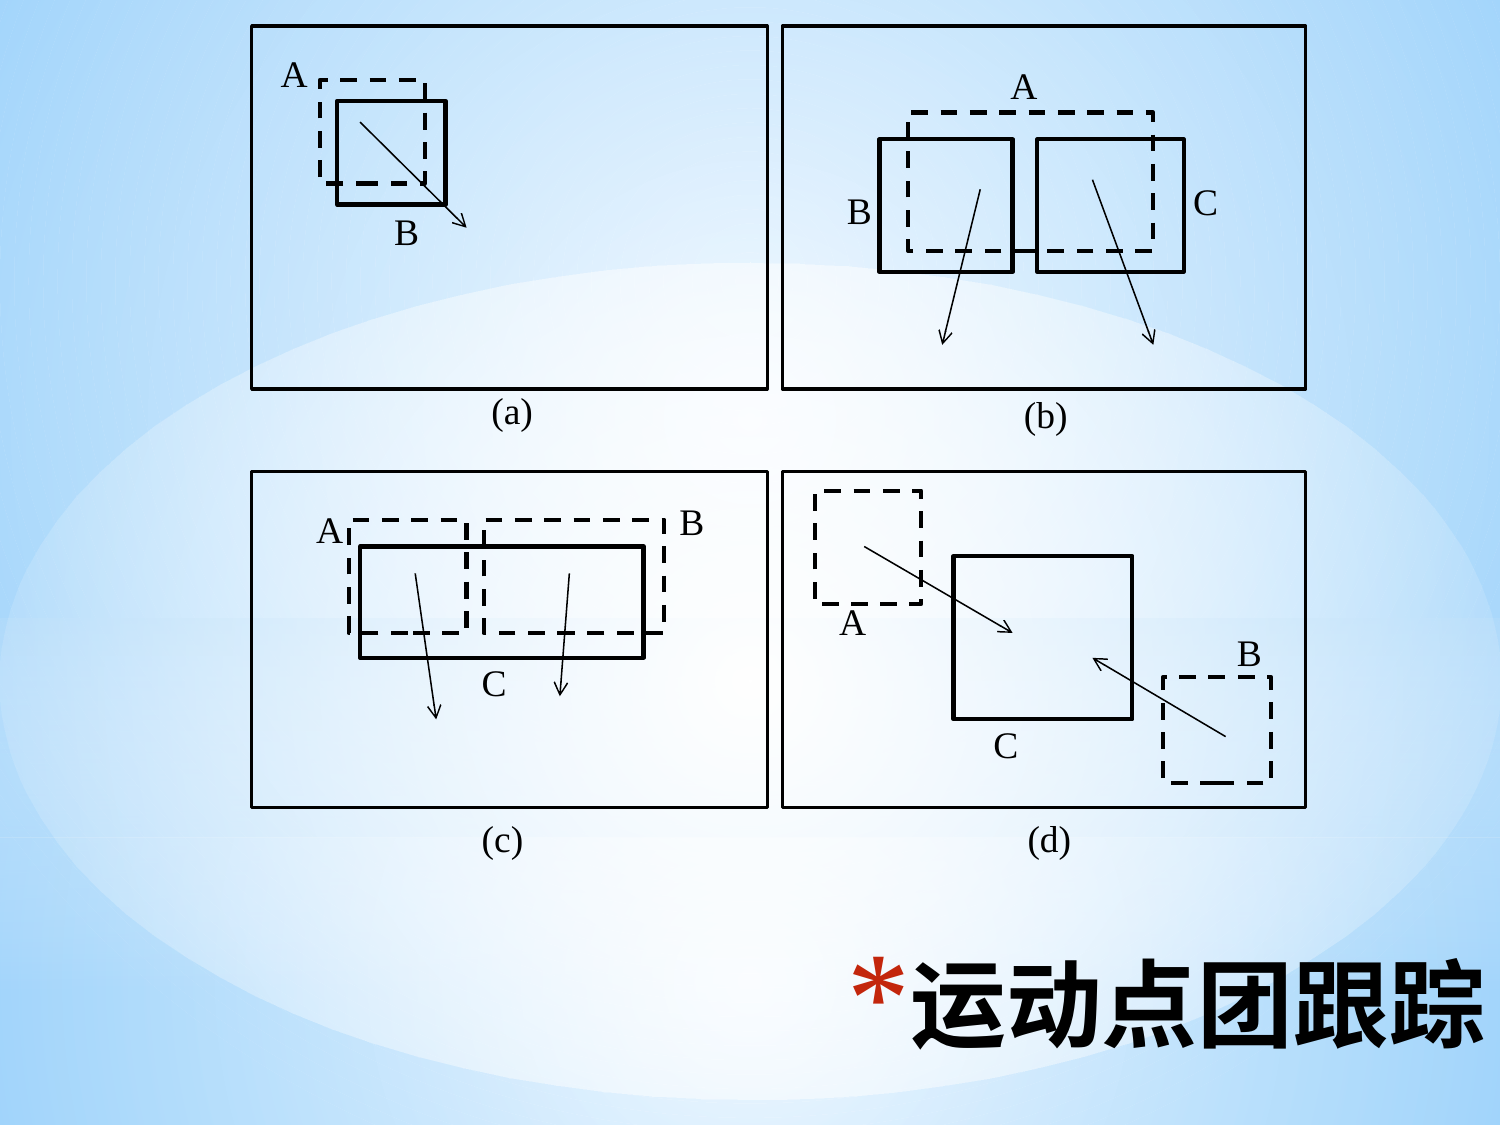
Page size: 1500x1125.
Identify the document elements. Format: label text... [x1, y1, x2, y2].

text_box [251, 25, 1306, 870]
title 运动点团跟踪 [820, 937, 1500, 1125]
